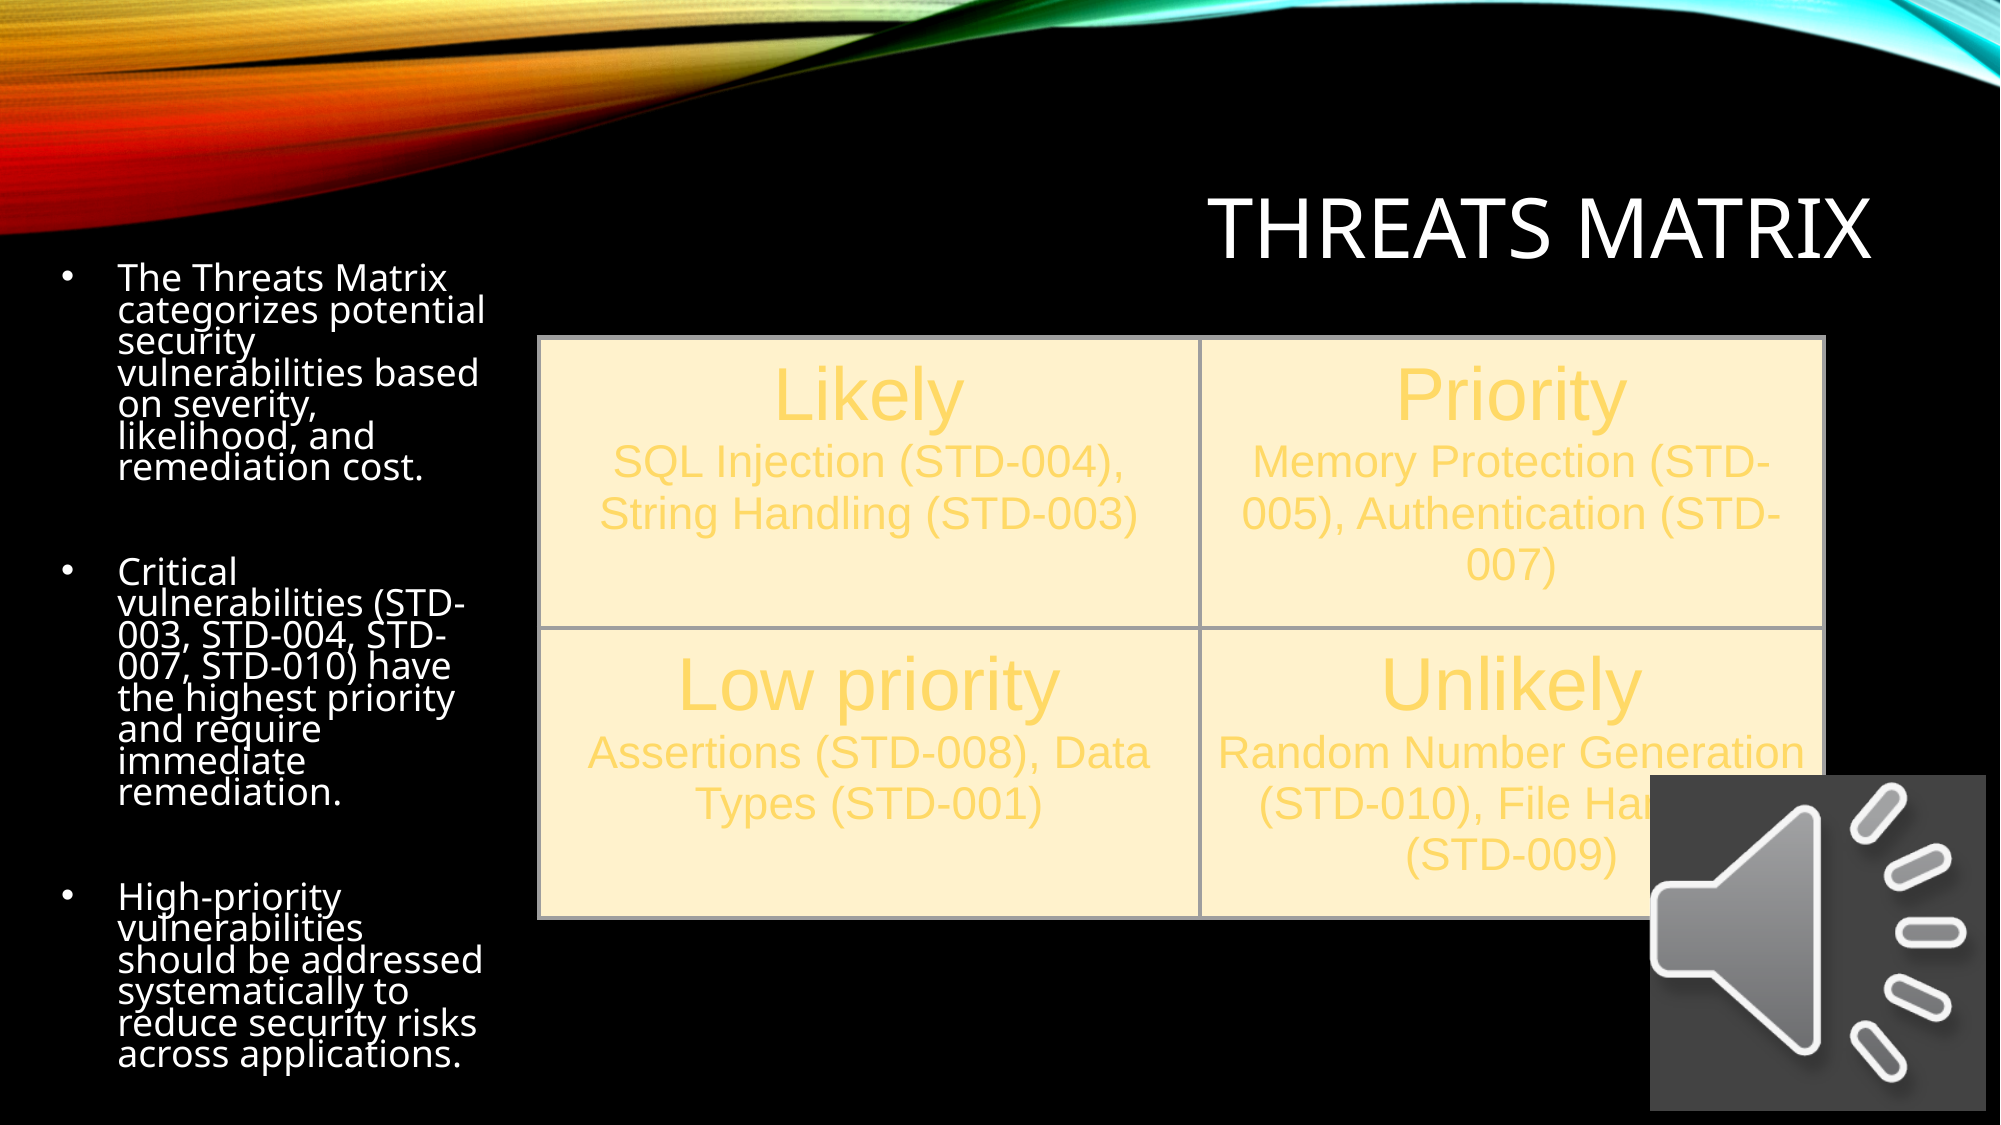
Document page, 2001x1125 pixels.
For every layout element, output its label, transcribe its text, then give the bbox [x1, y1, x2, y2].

picture [1648, 773, 1987, 1112]
table_header Priority Memory Protection (STD-005), Authentication (STD-007) [1202, 340, 1822, 626]
list The Threats Matrix categorizes potential security vulnerabilities based on severity, likelihood, and remediation cost. Critical vulnerabilities (STD-003, STD-004, STD-007, STD-010) have the highest priority and require immediate remediation. High-priority vulnerabilities should be addressed systematically to reduce security risks across applications. [27, 259, 508, 920]
table_cell Low priority Assertions (STD-008), Data Types (STD-001) [541, 630, 1198, 916]
picture [0, 0, 2000, 237]
title THREATS MATRIX [474, 125, 1888, 338]
table_header Likely SQL Injection (STD-004), String Handling (STD-003) [541, 340, 1198, 626]
table_cell Unlikely Random Number Generation (STD-010), File Handling (STD-009) [1202, 630, 1822, 916]
